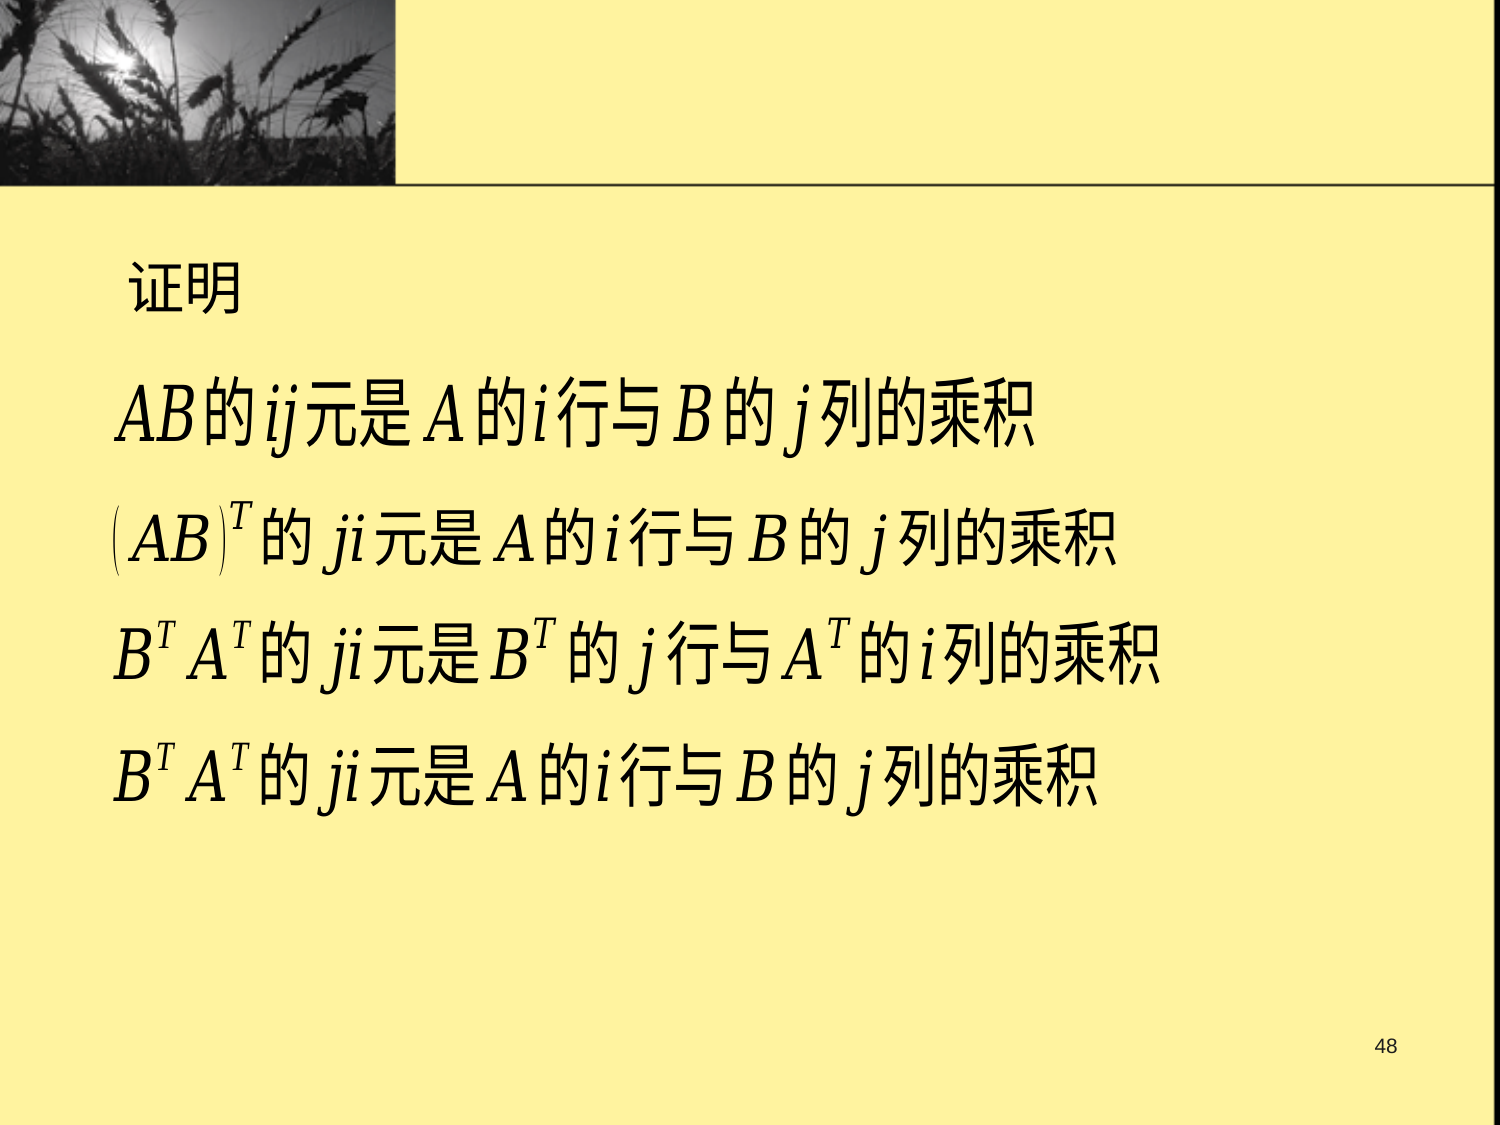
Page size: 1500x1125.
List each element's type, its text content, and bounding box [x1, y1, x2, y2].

slide_number 48 [1200, 1025, 1413, 1100]
picture [0, 0, 1500, 1125]
